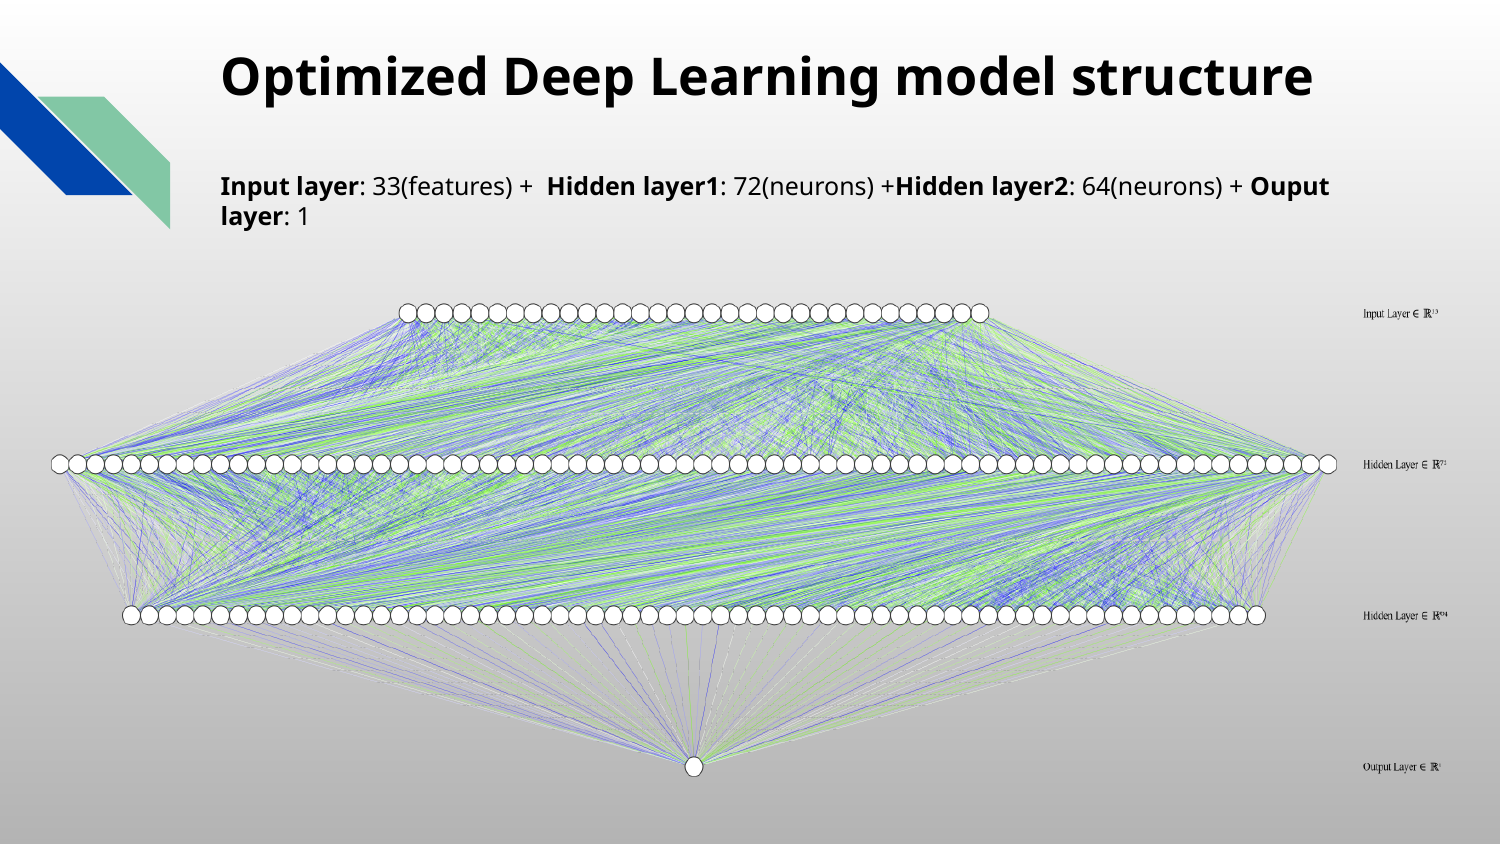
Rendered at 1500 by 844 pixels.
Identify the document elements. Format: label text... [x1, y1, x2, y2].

picture [0, 83, 1500, 844]
title Optimized Deep Learning model structure [205, 28, 1431, 82]
